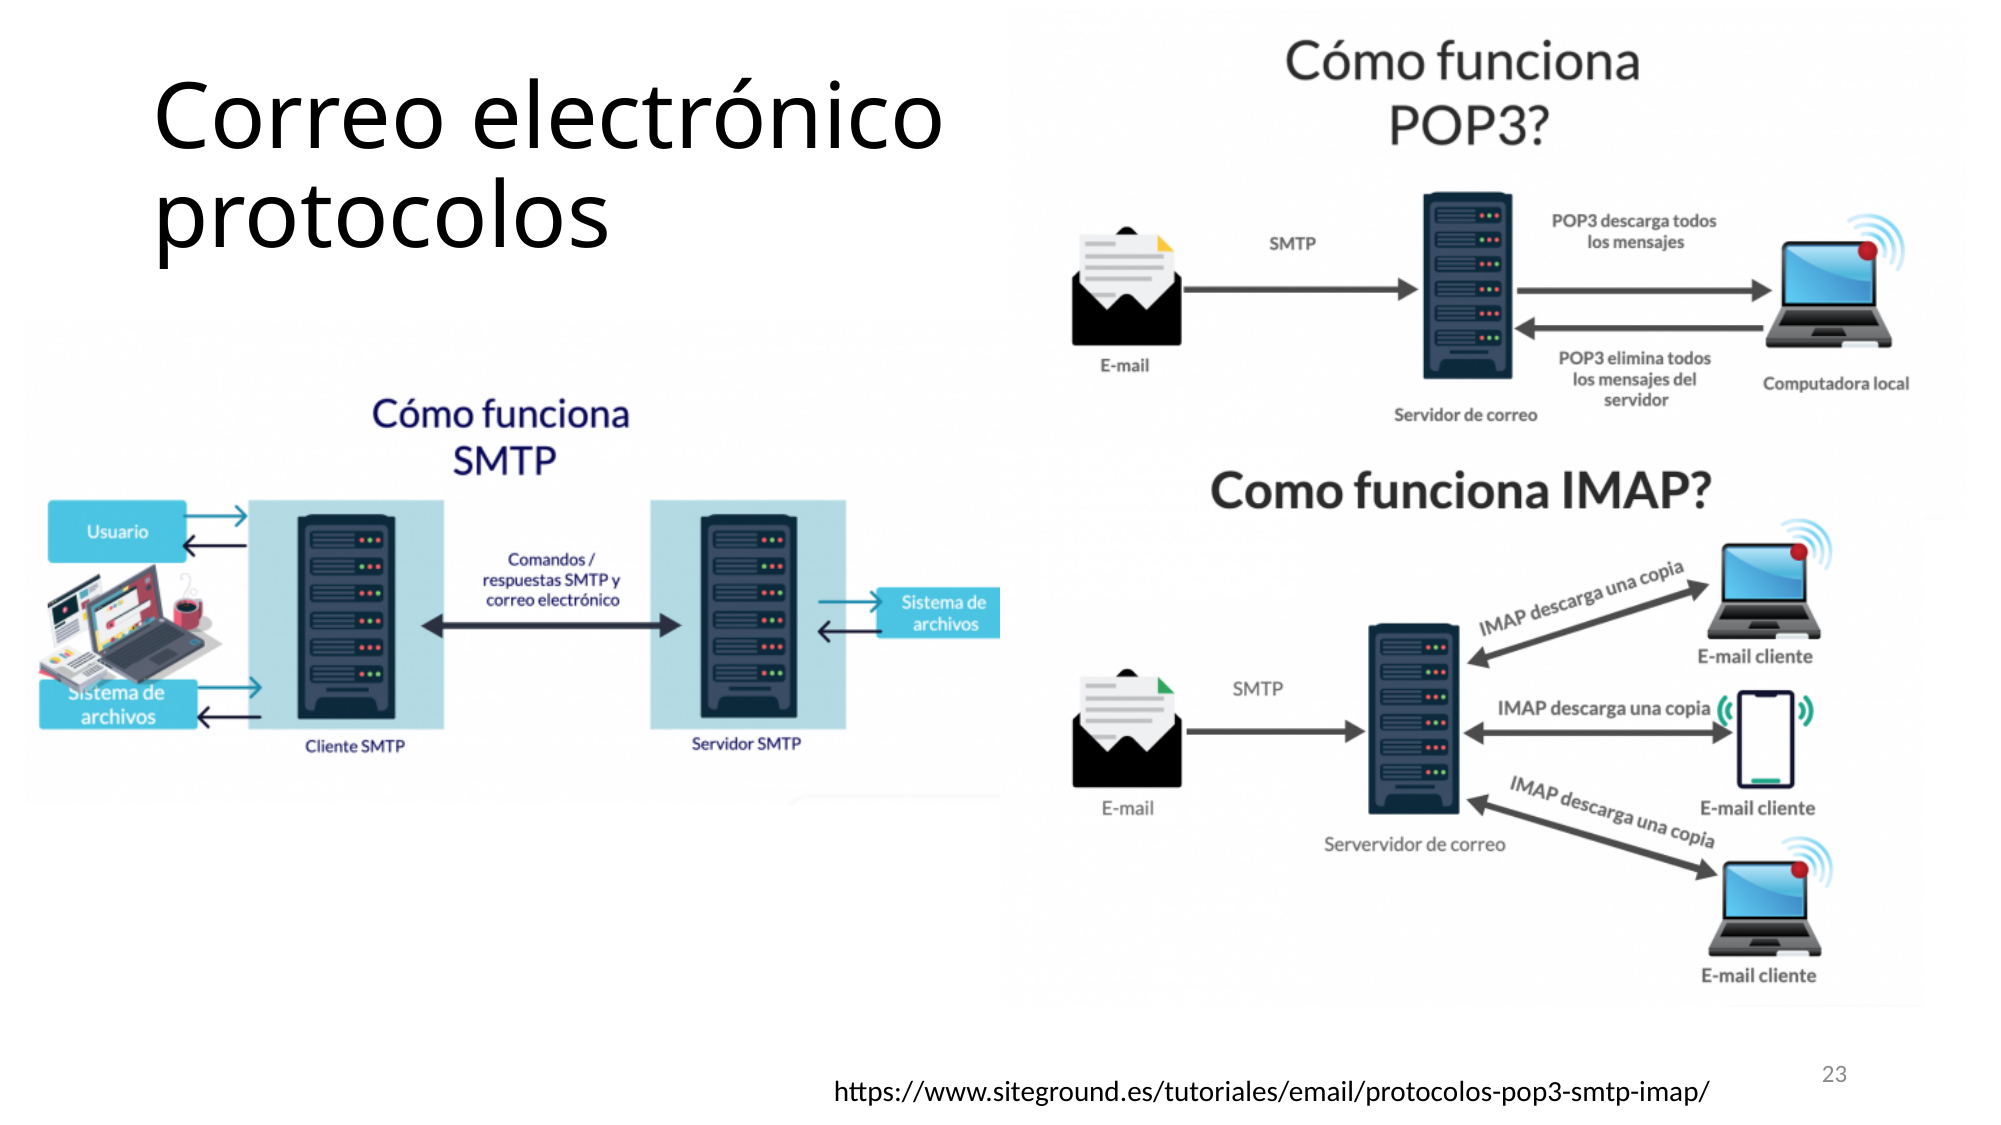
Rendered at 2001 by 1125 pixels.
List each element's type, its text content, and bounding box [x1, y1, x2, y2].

slide_number 23 [1412, 1042, 1863, 1103]
title Correo electrónico protocolos [137, 59, 1009, 278]
text_box https://www.siteground.es/tutoriales/email/protocolos-pop3-smtp-imap/ [819, 1065, 1726, 1115]
picture [25, 9, 1966, 1007]
